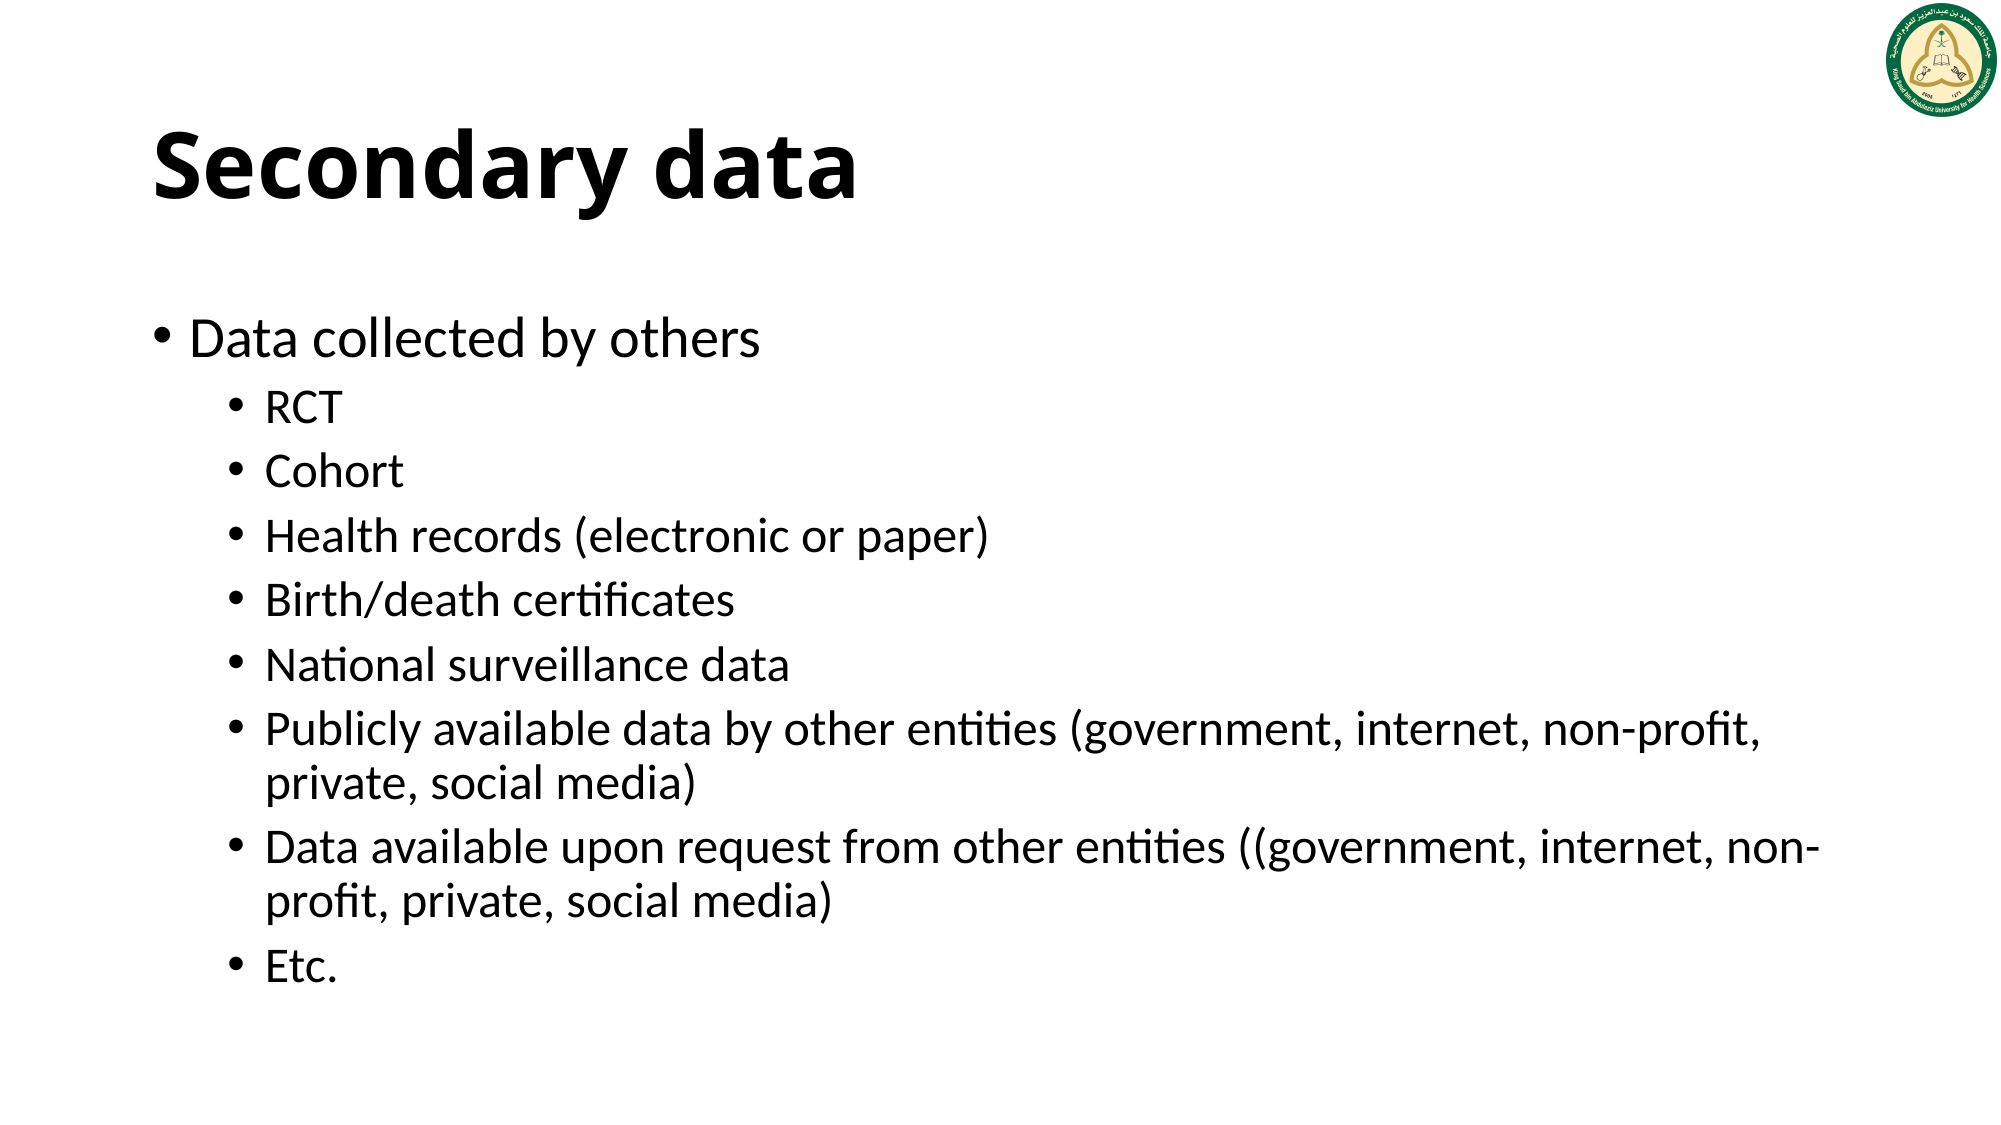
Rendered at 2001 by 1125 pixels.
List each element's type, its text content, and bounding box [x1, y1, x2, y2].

picture [1886, 3, 1997, 117]
title Secondary data [137, 59, 1863, 278]
list Data collected by others RCT Cohort Health records (electronic or paper) Birth/death certificates National surveillance data Publicly available data by other entities (government, internet, non-profit, private, social media) Data available upon request from other entities ((government, internet, non-profit, private, social media) Etc. [137, 299, 1863, 1014]
